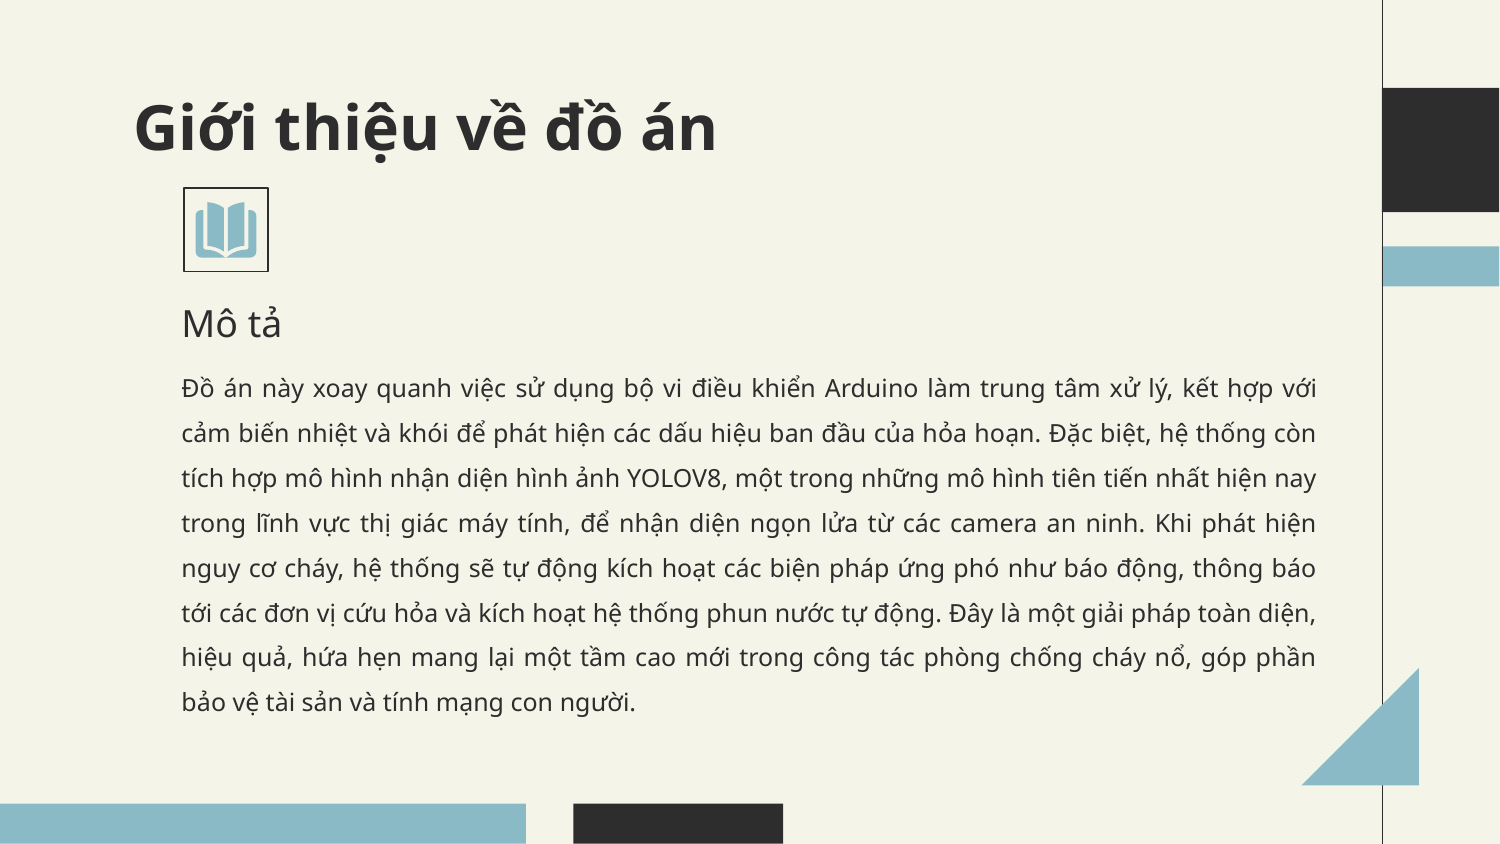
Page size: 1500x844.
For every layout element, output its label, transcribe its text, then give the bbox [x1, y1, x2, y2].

text_box [1301, 667, 1419, 786]
title Giới thiệu về đồ án [118, 72, 1382, 167]
text_box [183, 187, 268, 272]
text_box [195, 201, 257, 258]
subtitle Đồ án này xoay quanh việc sử dụng bộ vi điều khiển Arduino làm trung tâm xử lý, kết hợp với cảm biến nhiệt và khói để phát hiện các dấu hiệu ban đầu của hỏa hoạn. Đặc biệt, hệ thống còn tích hợp mô hình nhận diện hình ảnh YOLOV8, một trong những mô hình tiên tiến nhất hiện nay trong lĩnh vực thị giác máy tính, để nhận diện ngọn lửa từ các camera an ninh. Khi phát hiện nguy cơ cháy, hệ thống sẽ tự động kích hoạt các biện pháp ứng phó như báo động, thông báo tới các đơn vị cứu hỏa và kích hoạt hệ thống phun nước tự động. Đây là một giải pháp toàn diện, hiệu quả, hứa hẹn mang lại một tầm cao mới trong công tác phòng chống cháy nổ, góp phần bảo vệ tài sản và tính mạng con người. [166, 342, 1334, 771]
subtitle Mô tả [166, 287, 698, 361]
